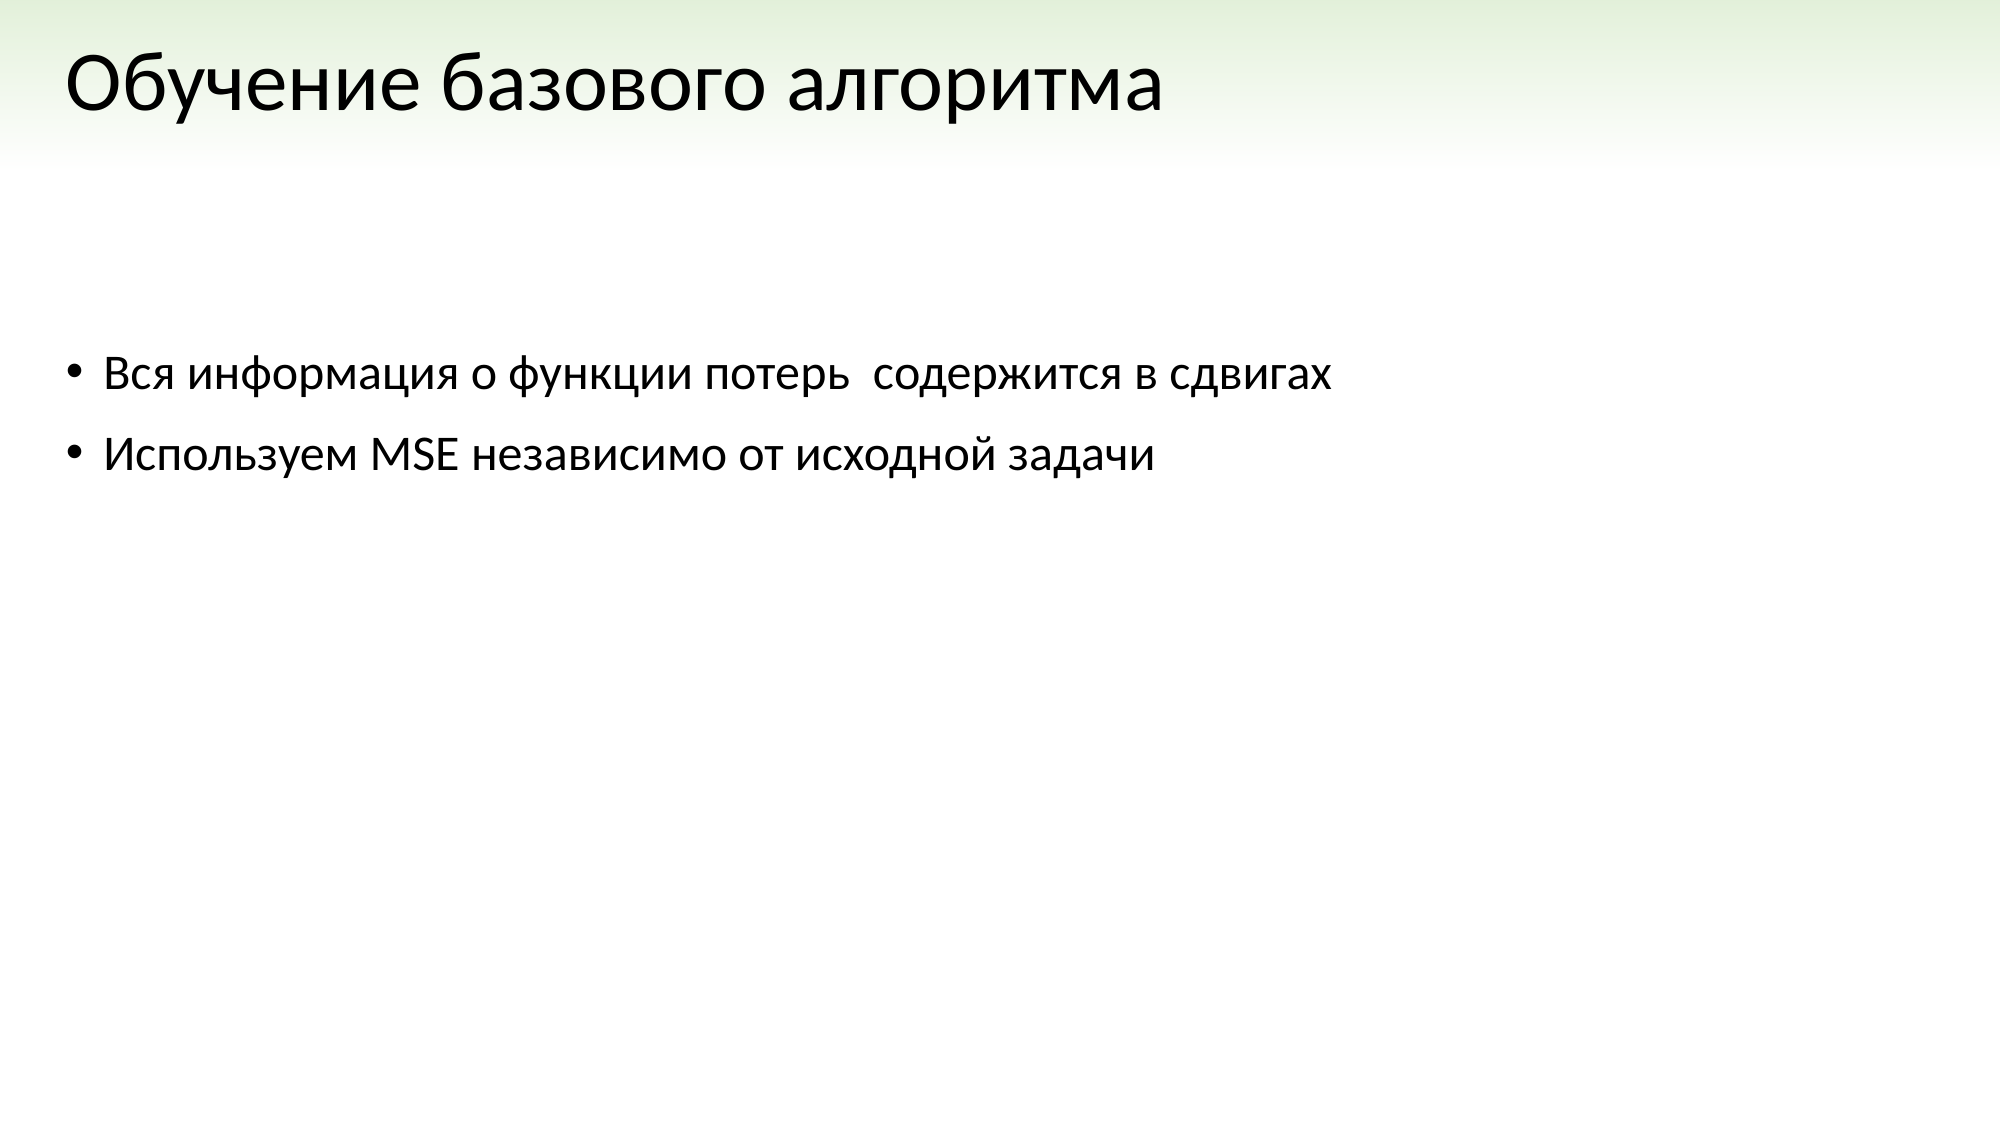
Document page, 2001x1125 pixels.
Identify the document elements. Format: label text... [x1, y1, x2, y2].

title Обучение базового алгоритма [50, 28, 1943, 137]
